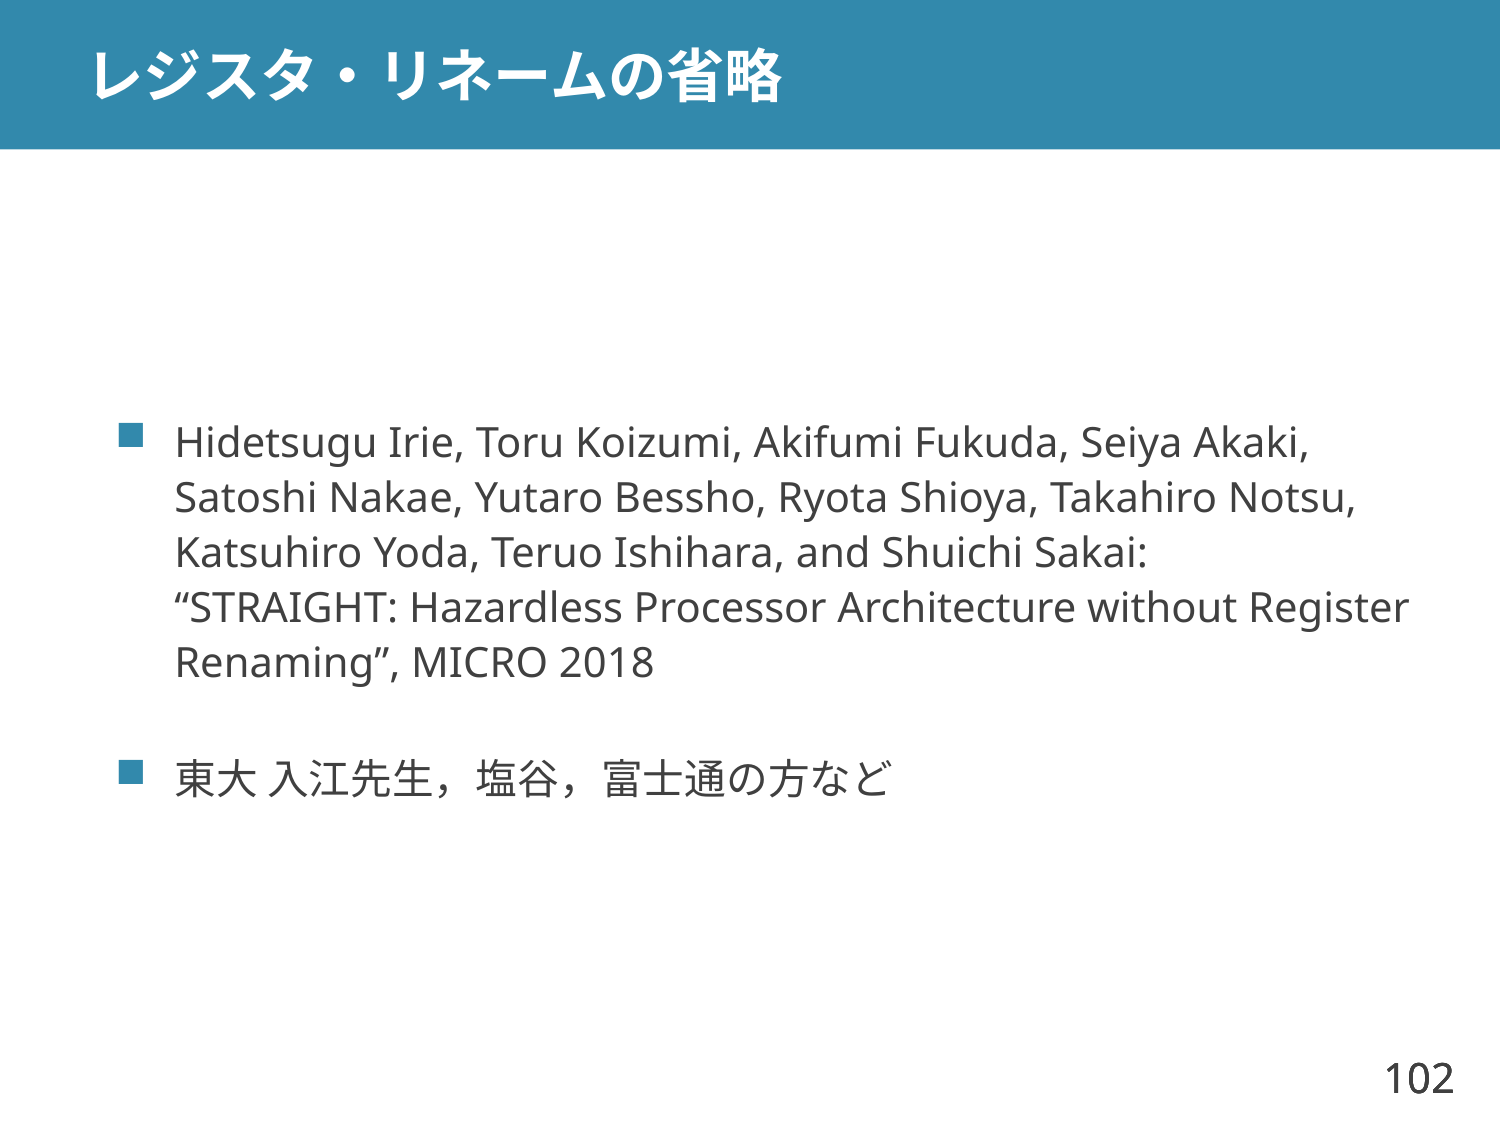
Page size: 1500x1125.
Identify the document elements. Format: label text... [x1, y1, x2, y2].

title レジスタ・リネームの省略 [70, 0, 1500, 150]
list Hidetsugu Irie, Toru Koizumi, Akifumi Fukuda, Seiya Akaki, Satoshi Nakae, Yutaro Bessho, Ryota Shioya, Takahiro Notsu, Katsuhiro Yoda, Teruo Ishihara, and Shuichi Sakai: “STRAIGHT: Hazardless Processor Architecture without Register Renaming”, MICRO 2018 東大 入江先生，塩谷，富士通の方など [100, 178, 1459, 1036]
